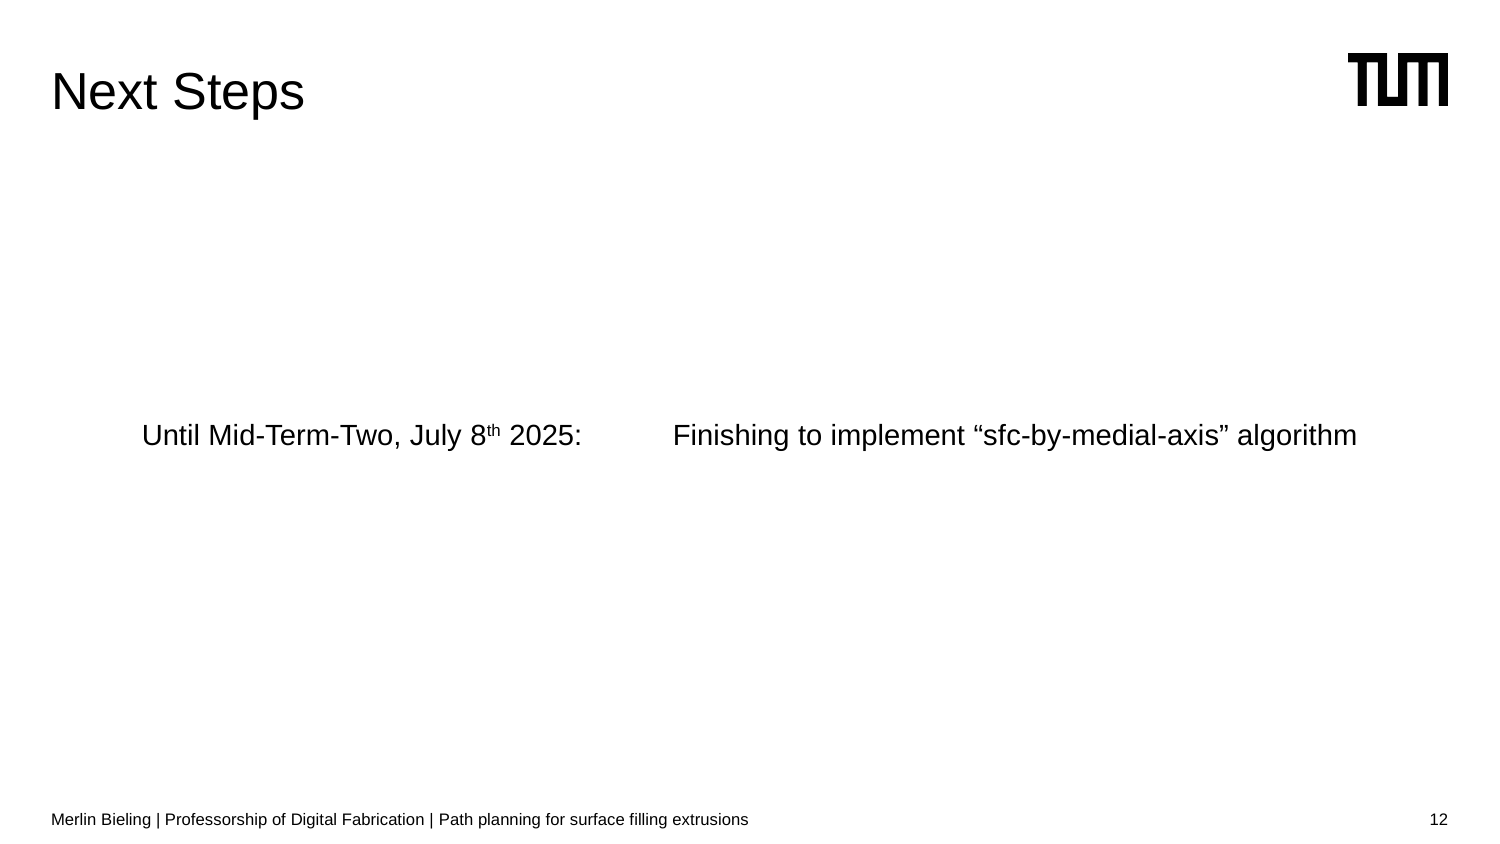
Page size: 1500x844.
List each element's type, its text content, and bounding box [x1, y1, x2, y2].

footer Merlin Bieling | Professorship of Digital Fabrication | Path planning for surface filling extrusions [51, 796, 1112, 842]
title Next Steps [50, 52, 1448, 116]
list Until Mid-Term-Two, July 8th 2025: Finishing to implement “sfc-by-medial-axis” algorithm [52, 176, 1449, 732]
slide_number 12 [1112, 796, 1448, 842]
